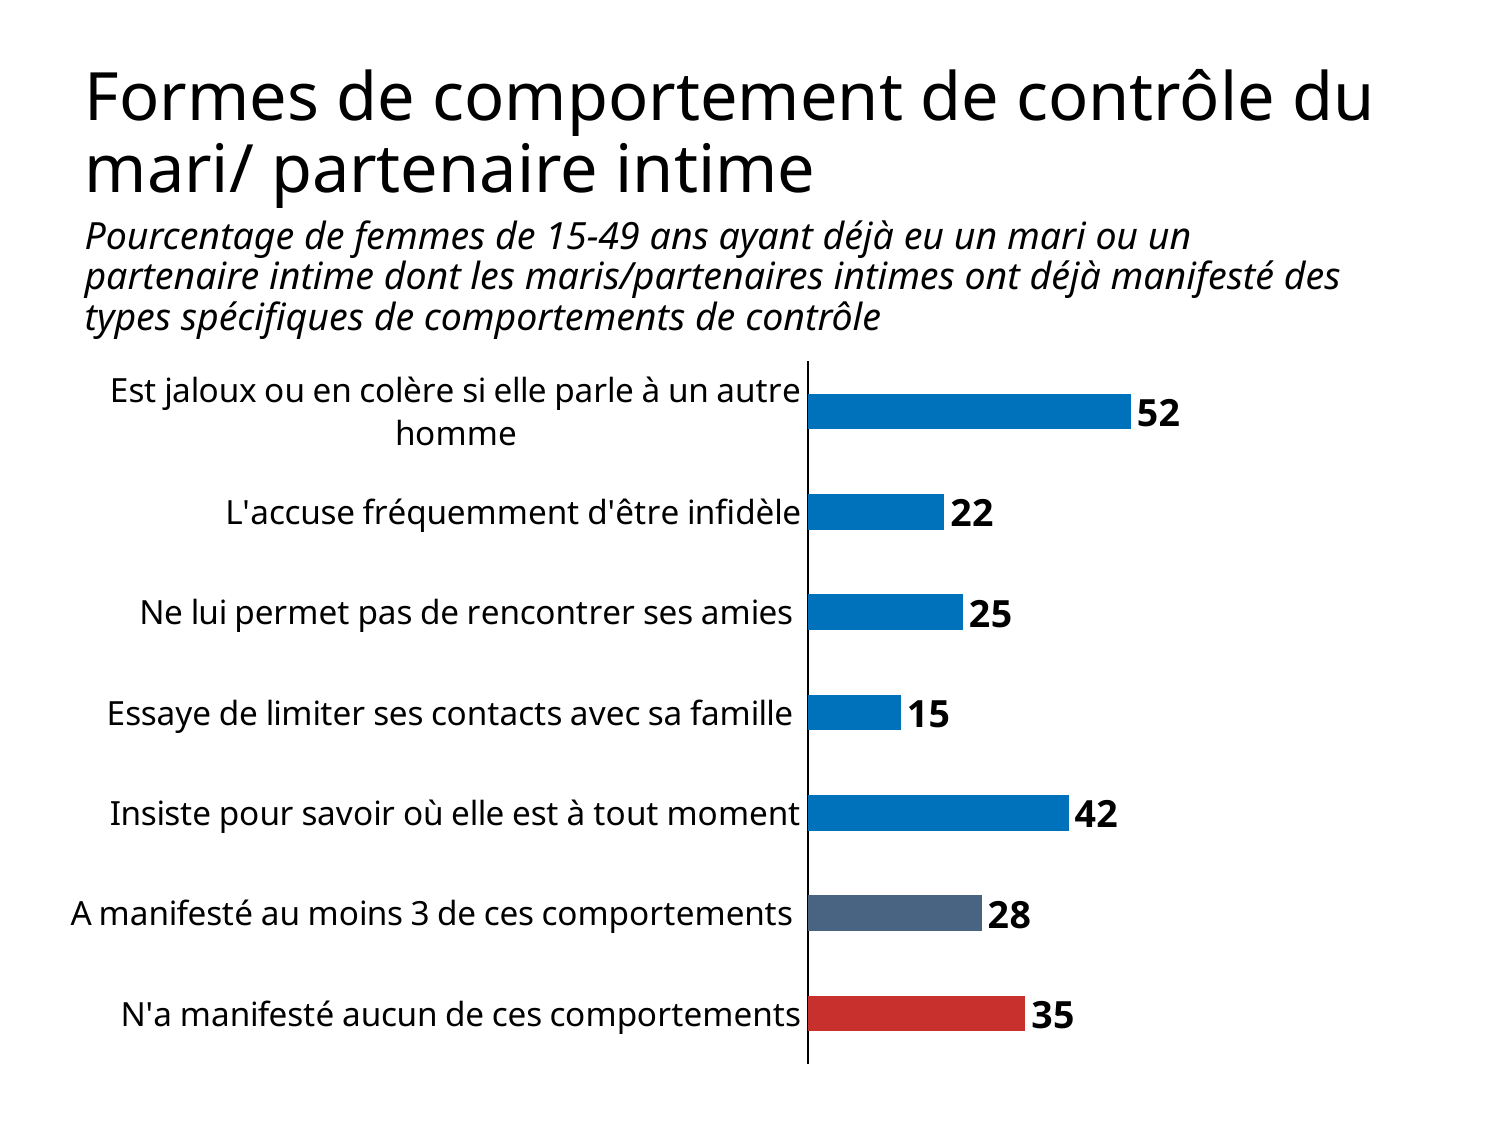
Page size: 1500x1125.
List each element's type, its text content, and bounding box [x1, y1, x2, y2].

title Formes de comportement de contrôle du mari/ partenaire intime [69, 59, 1431, 210]
list Pourcentage de femmes de 15-49 ans ayant déjà eu un mari ou un partenaire intime dont les maris/partenaires intimes ont déjà manifesté des types spécifiques de comportements de contrôle [69, 209, 1364, 328]
chart [69, 328, 1461, 1081]
